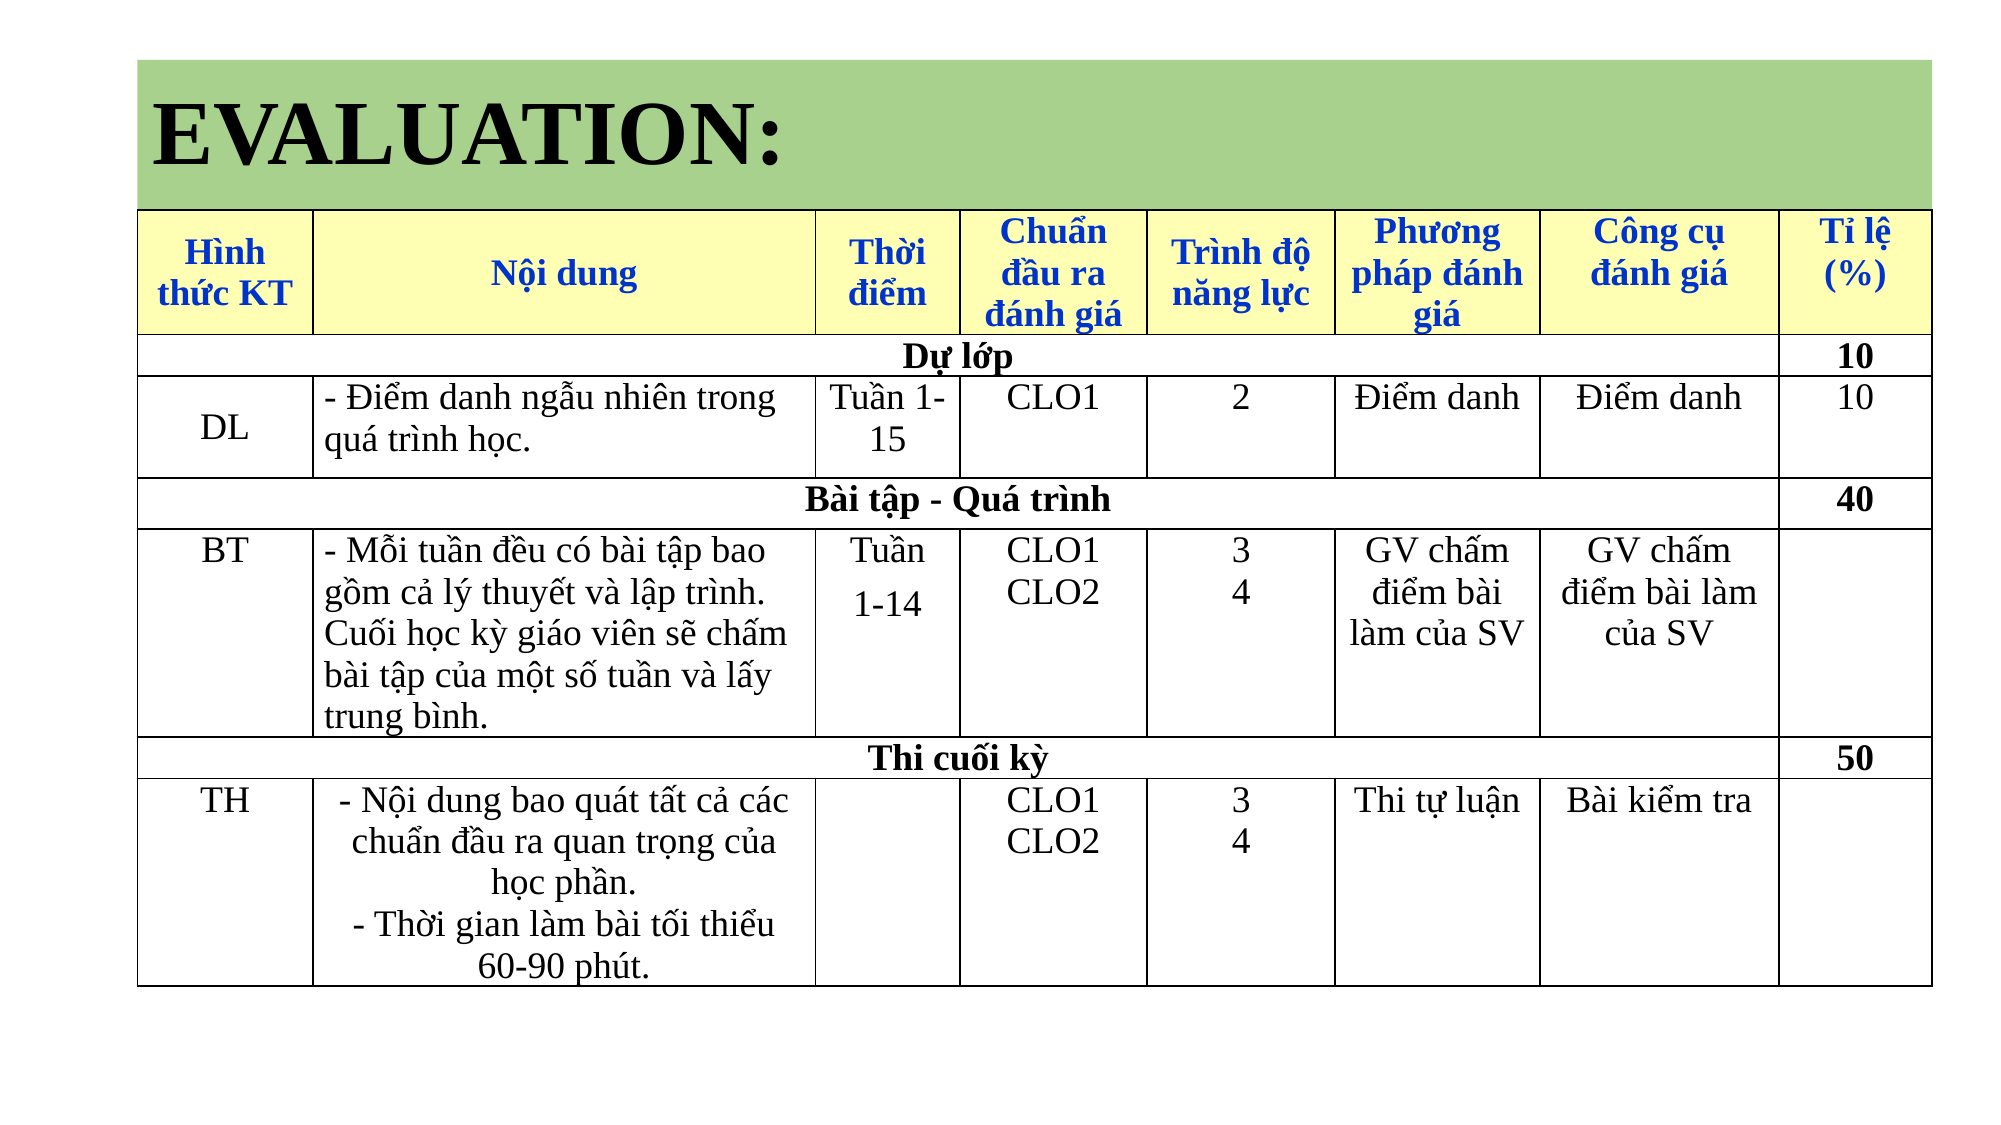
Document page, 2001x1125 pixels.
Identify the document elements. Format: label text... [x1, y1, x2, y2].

table_cell CLO1 CLO2 [961, 779, 1146, 985]
table_cell [1780, 779, 1931, 985]
table_cell CLO1 CLO2 [961, 530, 1146, 736]
table_cell Tuần 1-14 [816, 530, 959, 736]
table_cell Bài tập - Quá trình [138, 479, 1778, 528]
table_cell DL [138, 377, 312, 477]
table_cell 50 [1780, 738, 1931, 778]
table_cell GV chấm điểm bài làm của SV [1541, 530, 1778, 736]
table_cell BT [138, 530, 312, 736]
table_header Chuẩn đầu ra đánh giá [961, 211, 1146, 334]
table_cell Bài kiểm tra [1541, 779, 1778, 985]
table_header Công cụ đánh giá [1541, 211, 1778, 334]
table_cell - Nội dung bao quát tất cả các chuẩn đầu ra quan trọng của học phần. - Thời gian làm bài tối thiểu 60-90 phút. [314, 779, 815, 985]
table_cell Dự lớp [138, 335, 1778, 375]
table_cell Điểm danh [1541, 377, 1778, 477]
table_cell - Mỗi tuần đều có bài tập bao gồm cả lý thuyết và lập trình. Cuối học kỳ giáo viên sẽ chấm bài tập của một số tuần và lấy trung bình. [314, 530, 815, 736]
table_cell 10 [1780, 377, 1931, 477]
table_cell 3 4 [1148, 779, 1334, 985]
table_cell Thi cuối kỳ [138, 738, 1778, 778]
table_cell 40 [1780, 479, 1931, 528]
table_header Trình độ năng lực [1148, 211, 1334, 334]
table_cell 3 4 [1148, 530, 1334, 736]
table_cell Tuần 1-15 [816, 377, 959, 477]
table_header Thời điểm [816, 211, 959, 334]
table_cell 10 [1780, 335, 1931, 375]
table_header Nội dung [314, 211, 815, 334]
table_cell Điểm danh [1336, 377, 1539, 477]
table_header Tỉ lệ (%) [1780, 211, 1931, 334]
table_cell TH [138, 779, 312, 985]
title EVALUATION: [137, 59, 1933, 209]
table_cell CLO1 [961, 377, 1146, 477]
table_cell - Điểm danh ngẫu nhiên trong quá trình học. [314, 377, 815, 477]
table_cell 2 [1148, 377, 1334, 477]
table_cell [1780, 530, 1931, 736]
table_header Hình thức KT [138, 211, 312, 334]
table_cell GV chấm điểm bài làm của SV [1336, 530, 1539, 736]
table_cell Thi tự luận [1336, 779, 1539, 985]
table_cell [816, 779, 959, 985]
table_header Phương pháp đánh giá [1336, 211, 1539, 334]
